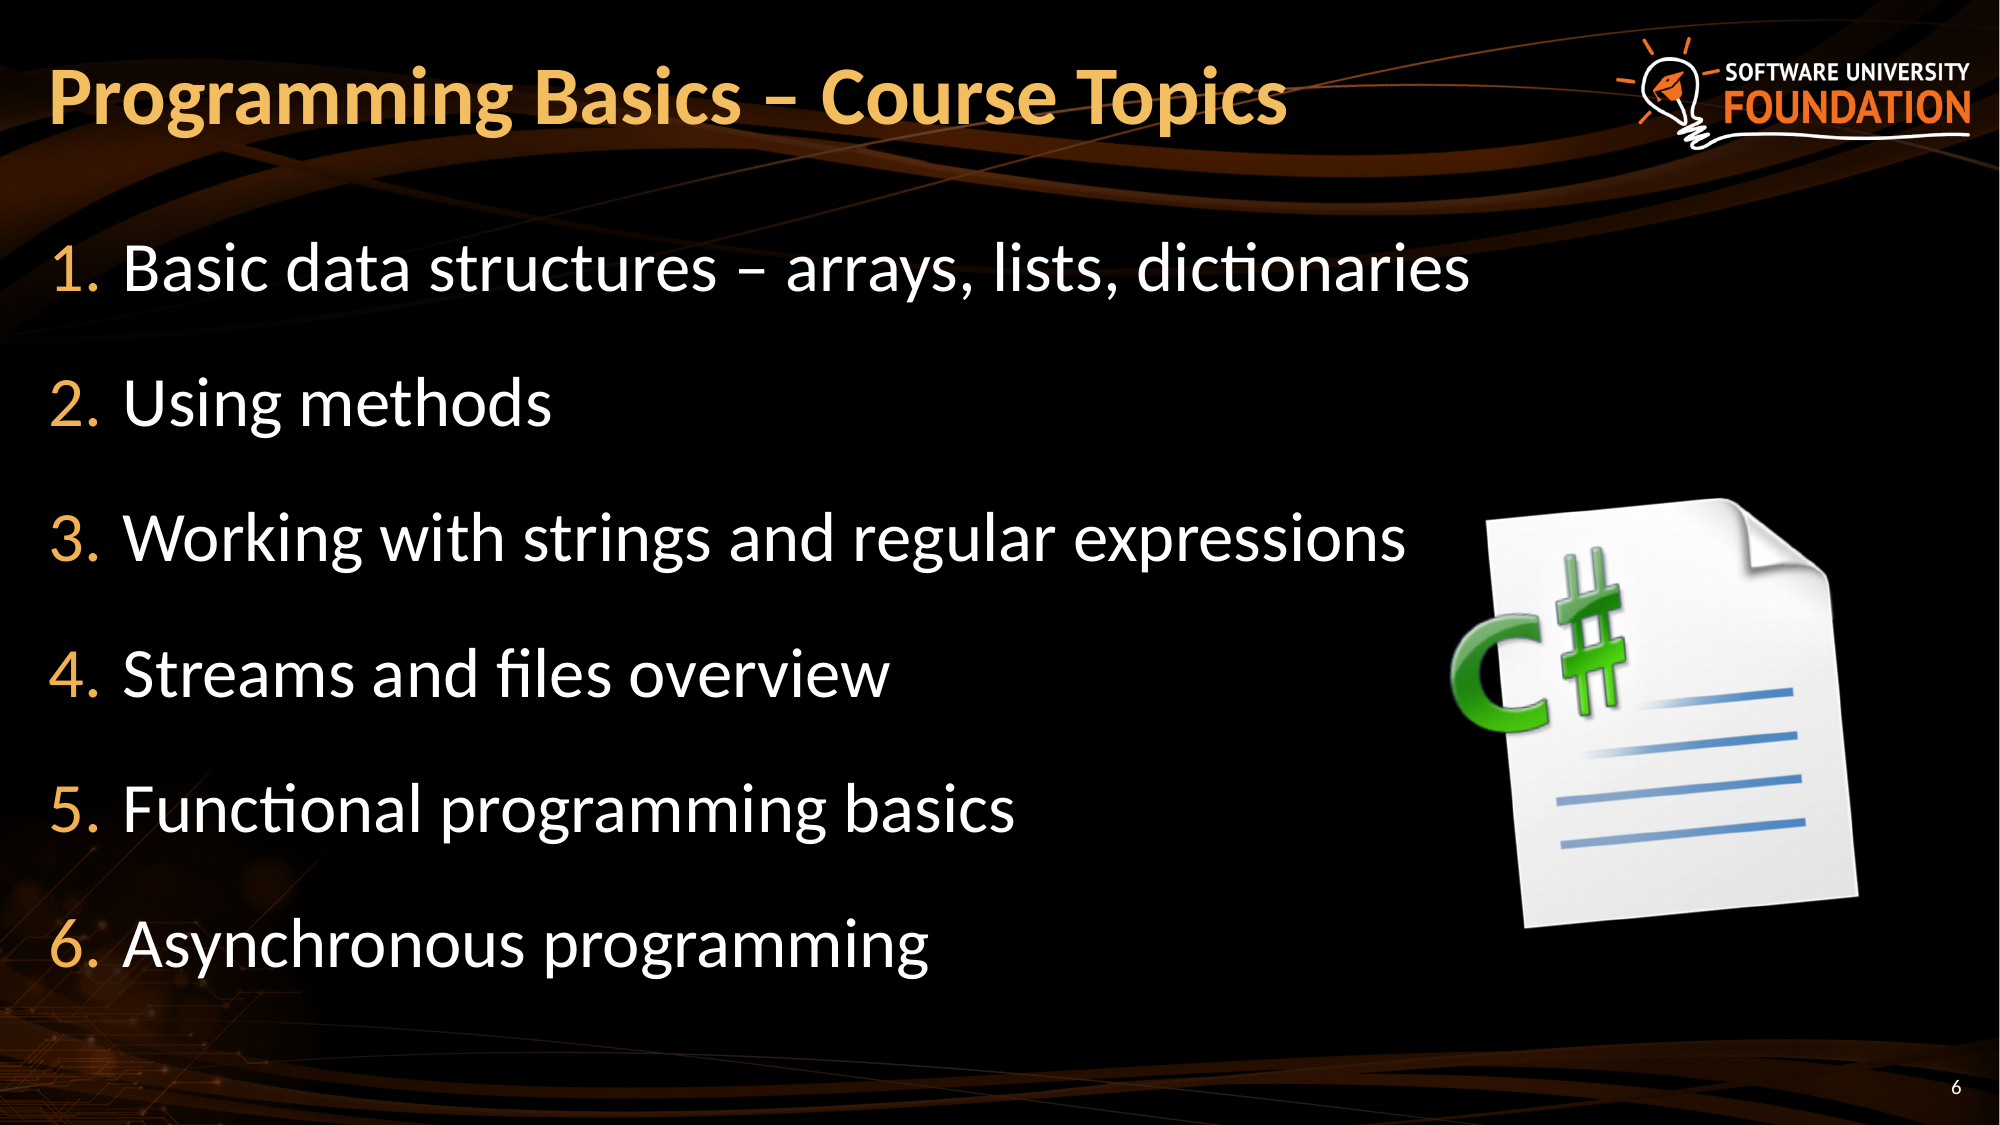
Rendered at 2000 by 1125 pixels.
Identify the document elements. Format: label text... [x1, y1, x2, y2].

picture [0, 0, 2000, 1125]
list Basic data structures – arrays, lists, dictionaries Using methods Working with strings and regular expressions Streams and files overview Functional programming basics Asynchronous programming [31, 188, 1968, 1103]
title Programming Basics – Course Topics [30, 6, 1602, 189]
